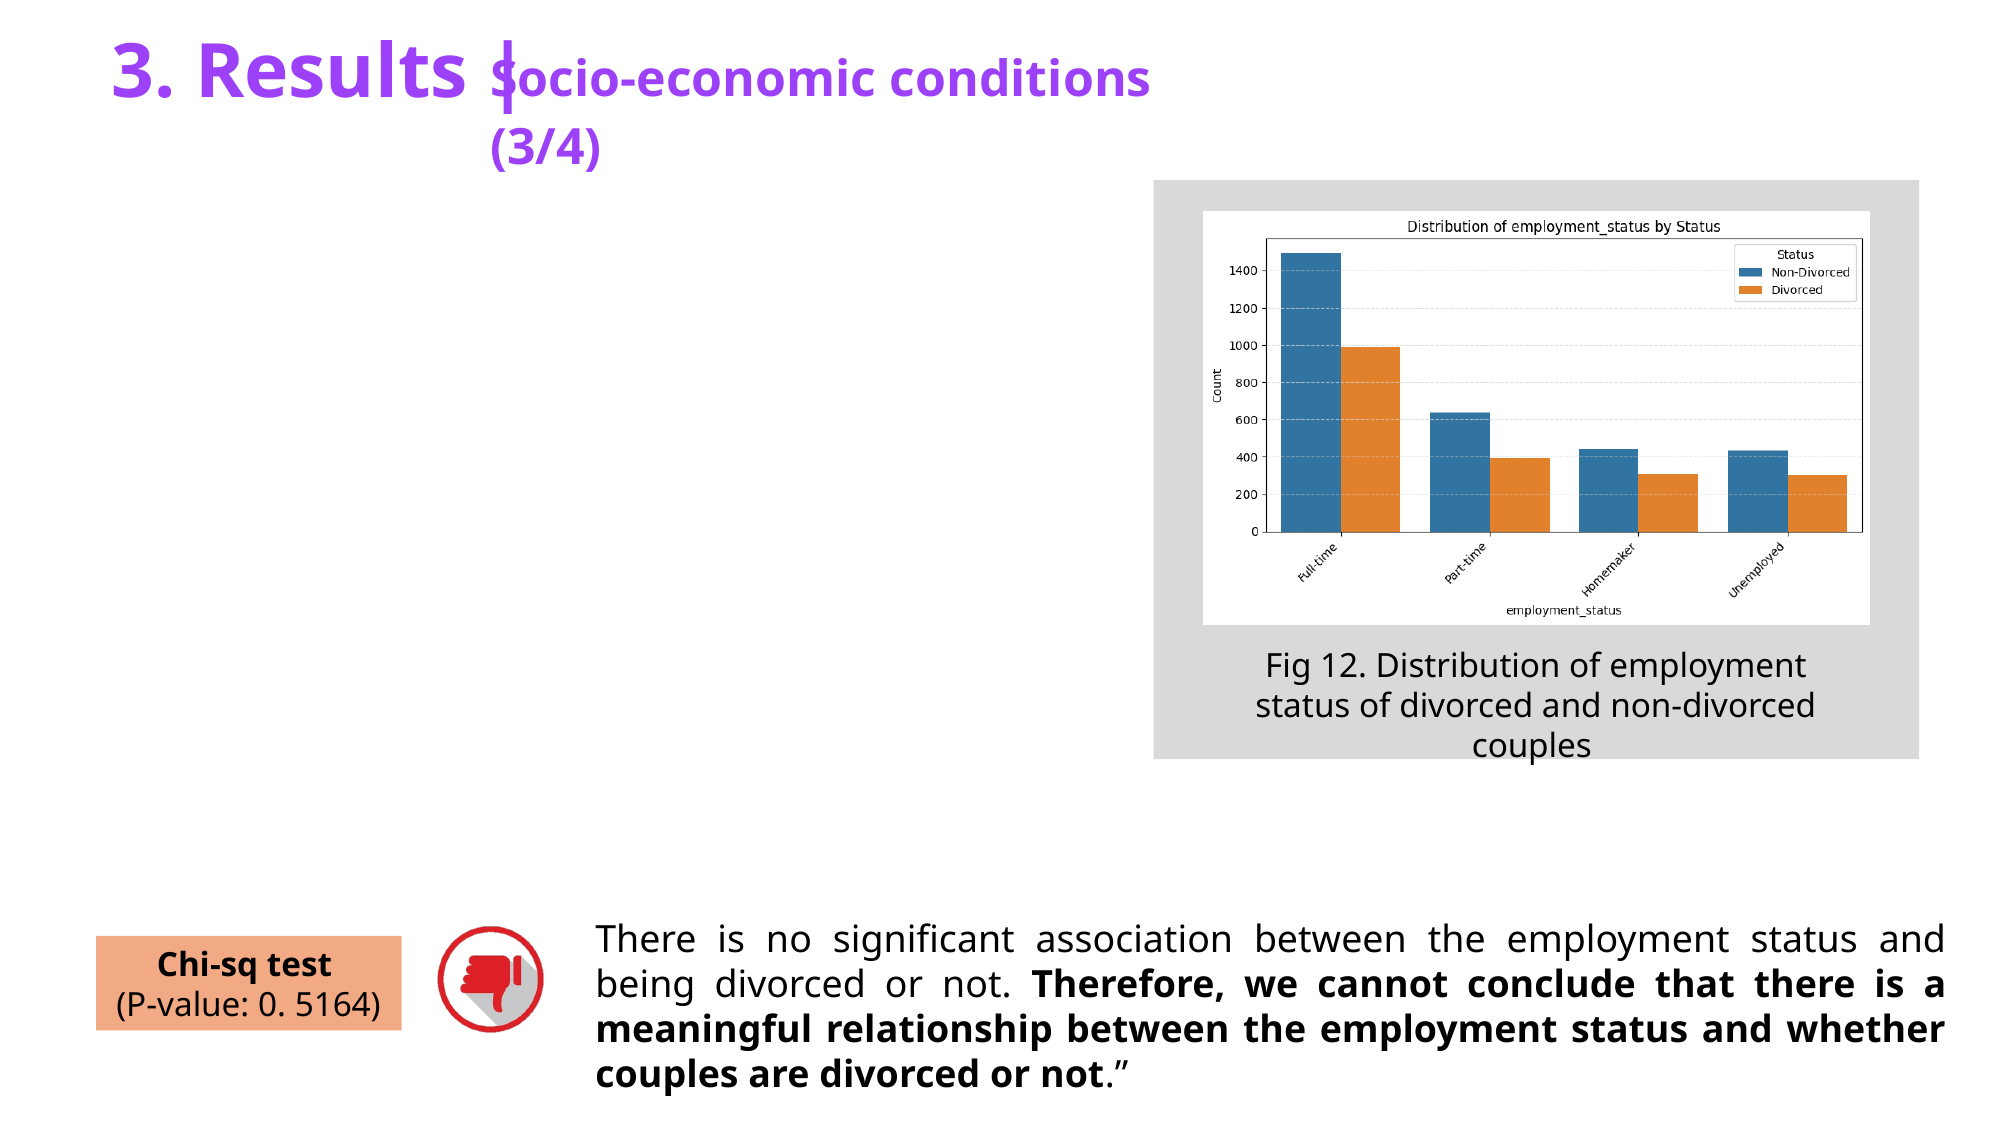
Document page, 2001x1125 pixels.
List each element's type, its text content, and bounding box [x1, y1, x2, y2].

text_box [1152, 178, 1921, 761]
text_box Socio-economic conditions (3/4) [475, 29, 1258, 183]
text_box There is no significant association between the employment status and being divorced or not. Therefore, we cannot conclude that there is a meaningful relationship between the employment status and whether couples are divorced or not.” [580, 908, 1962, 1103]
picture [1202, 211, 1871, 626]
text_box 3. Results | [96, 36, 475, 174]
text_box Chi-sq test (P-value: 0. 5164) [96, 935, 402, 1031]
text_box Fig 12. Distribution of employment status of divorced and non-divorced couples [1203, 636, 1870, 772]
picture [433, 921, 550, 1047]
